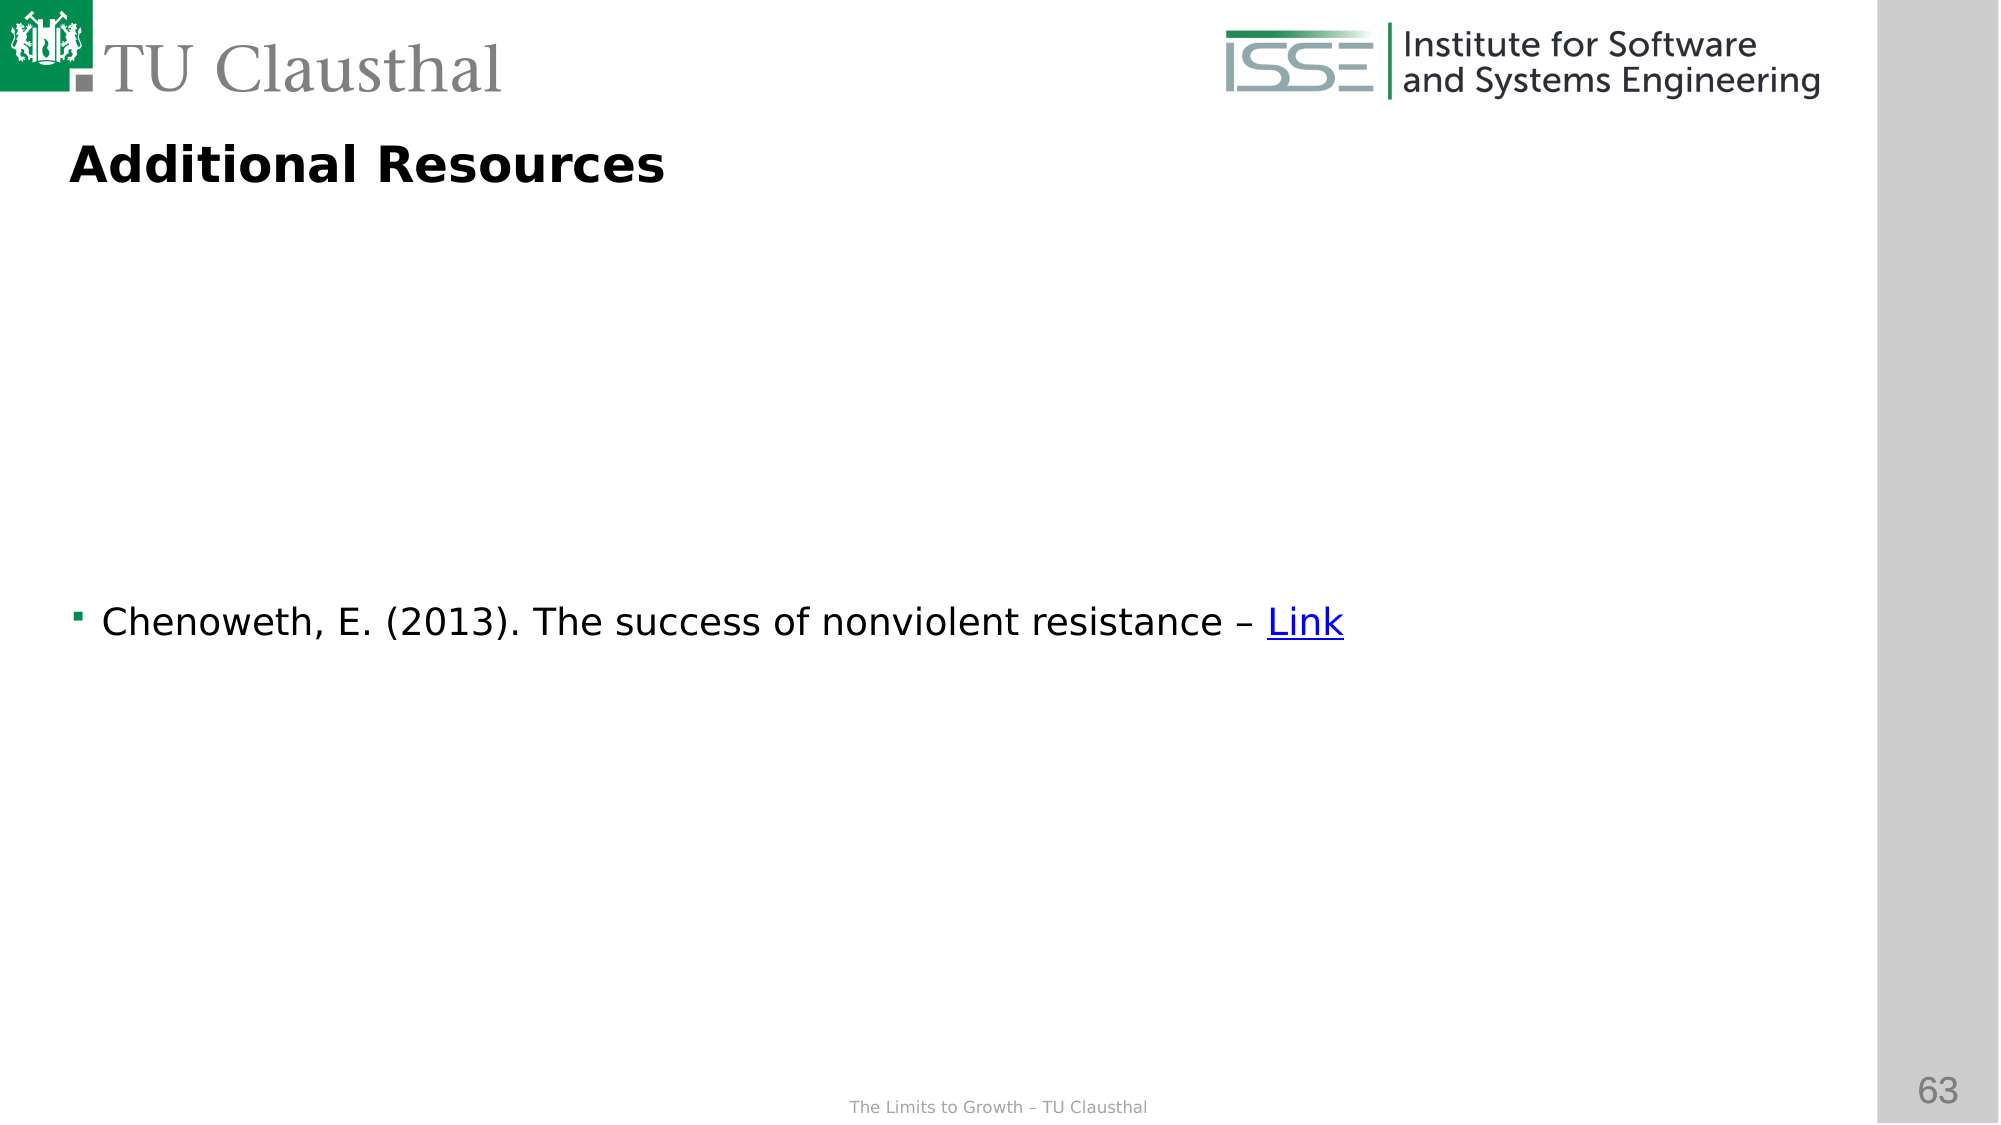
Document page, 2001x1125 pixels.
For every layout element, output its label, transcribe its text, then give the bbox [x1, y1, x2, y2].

text_box Chenoweth, E. (2013). The success of nonviolent resistance – Link [54, 208, 1818, 1034]
picture [1218, 22, 1825, 106]
text_box Additional Resources [54, 125, 1818, 207]
picture [0, 0, 501, 92]
